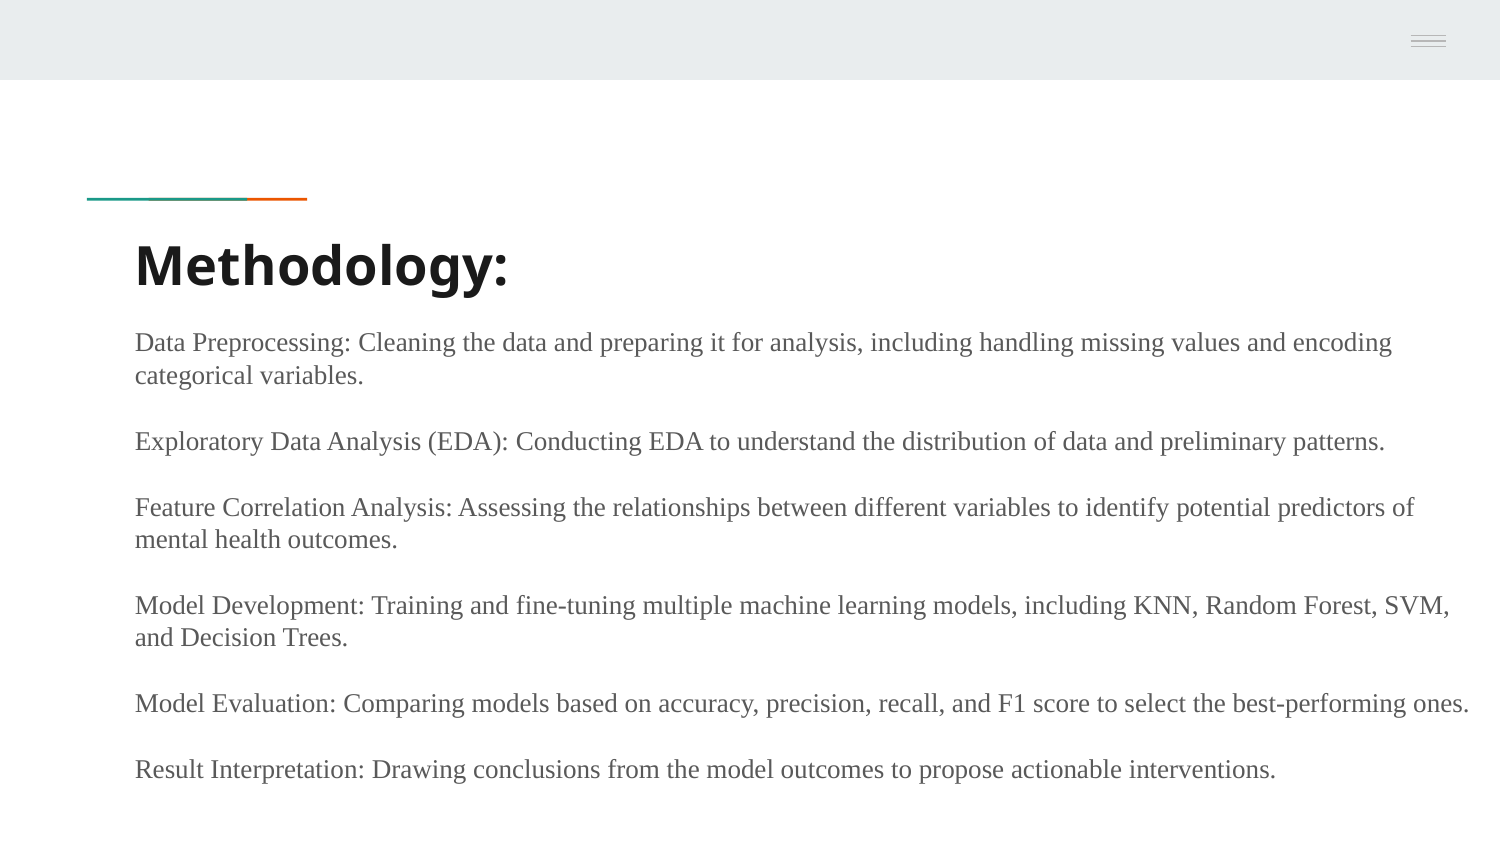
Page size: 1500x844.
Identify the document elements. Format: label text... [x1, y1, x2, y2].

list Data Preprocessing: Cleaning the data and preparing it for analysis, including handling missing values and encoding categorical variables. Exploratory Data Analysis (EDA): Conducting EDA to understand the distribution of data and preliminary patterns. Feature Correlation Analysis: Assessing the relationships between different variables to identify potential predictors of mental health outcomes. Model Development: Training and fine-tuning multiple machine learning models, including KNN, Random Forest, SVM, and Decision Trees. Model Evaluation: Comparing models based on accuracy, precision, recall, and F1 score to select the best-performing ones. Result Interpretation: Drawing conclusions from the model outcomes to propose actionable interventions. [119, 309, 1500, 450]
title Methodology: [119, 216, 717, 309]
